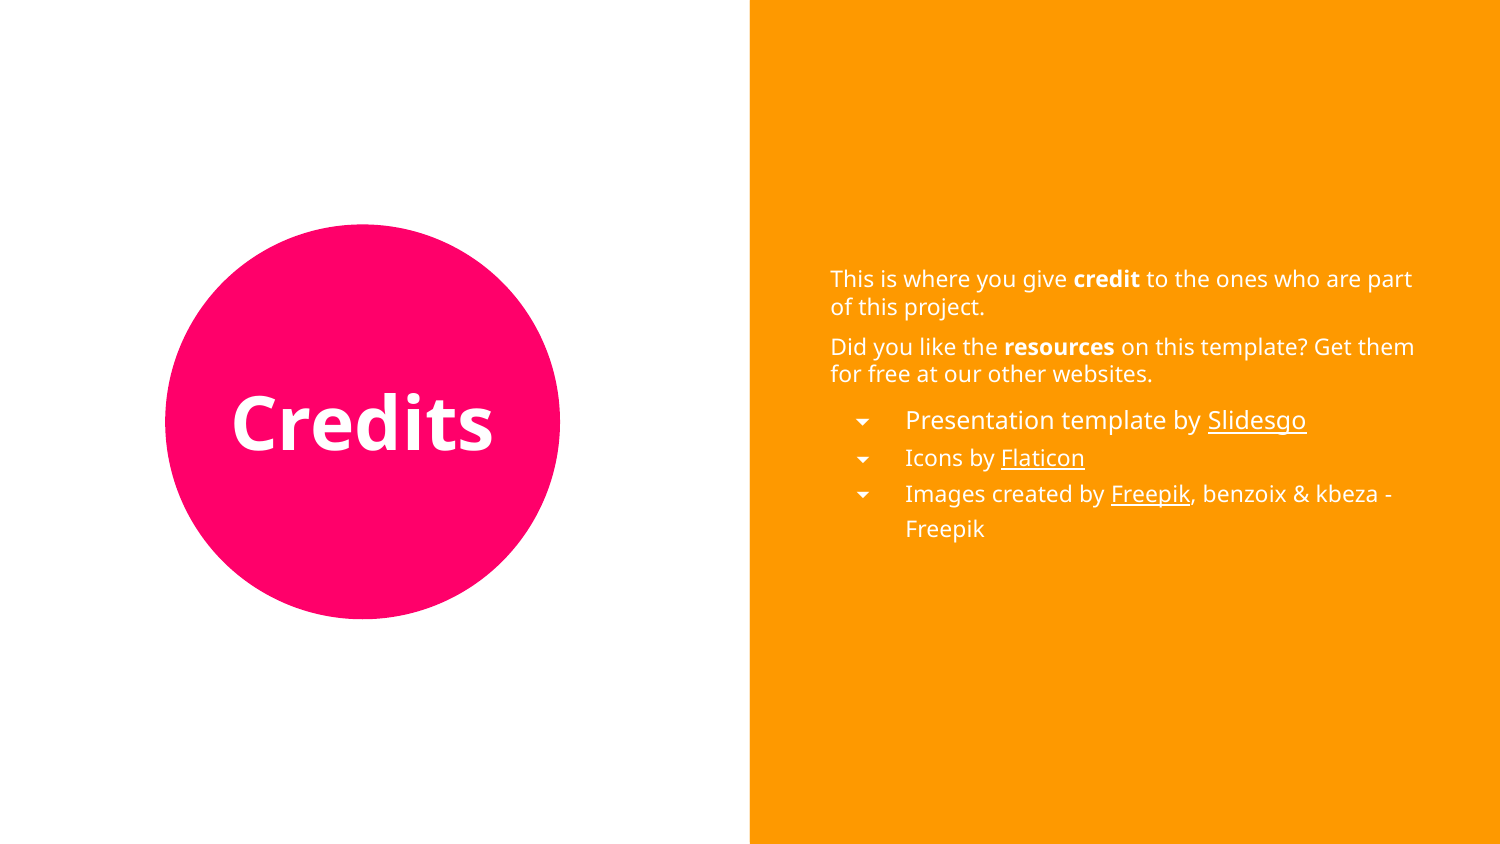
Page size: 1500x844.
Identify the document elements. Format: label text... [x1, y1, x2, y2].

text_box [749, 0, 1500, 843]
list This is where you give credit to the ones who are part of this project. Did you like the resources on this template? Get them for free at our other websites. Presentation template by Slidesgo Icons by Flaticon Images created by Freepik, benzoix & kbeza - Freepik [815, 249, 1439, 594]
title Credits [25, 336, 700, 504]
